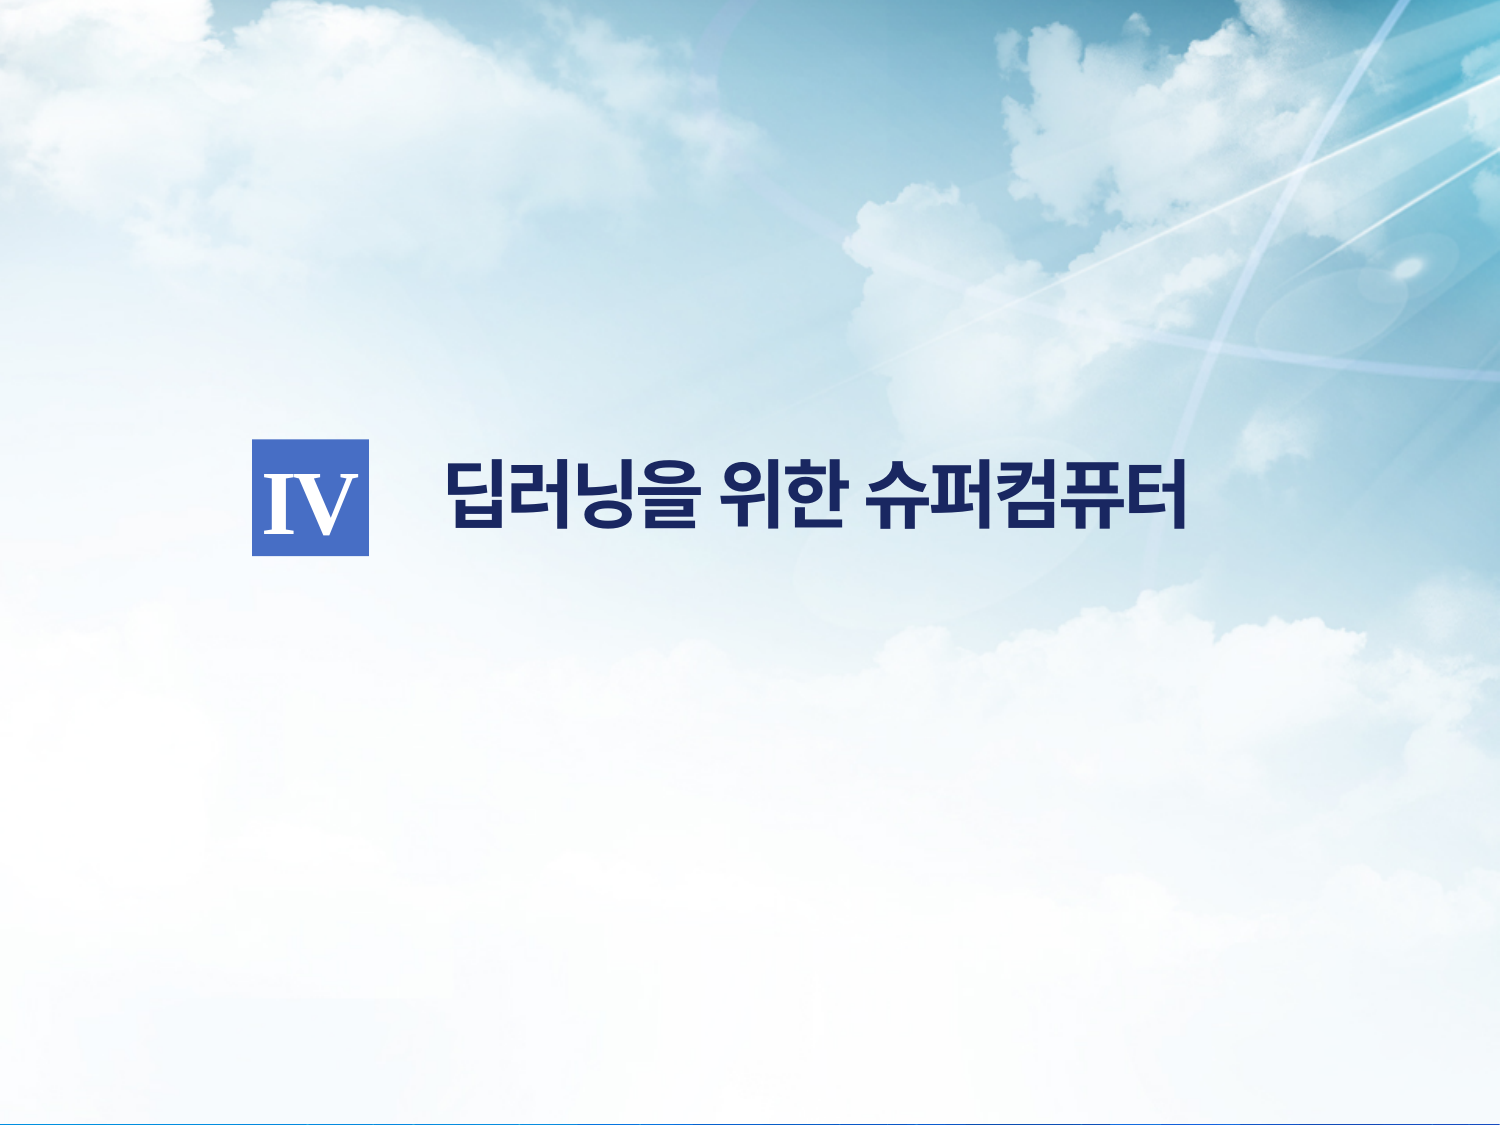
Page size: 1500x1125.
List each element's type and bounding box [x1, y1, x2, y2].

text_box [252, 439, 1248, 557]
picture [0, 0, 1500, 1125]
